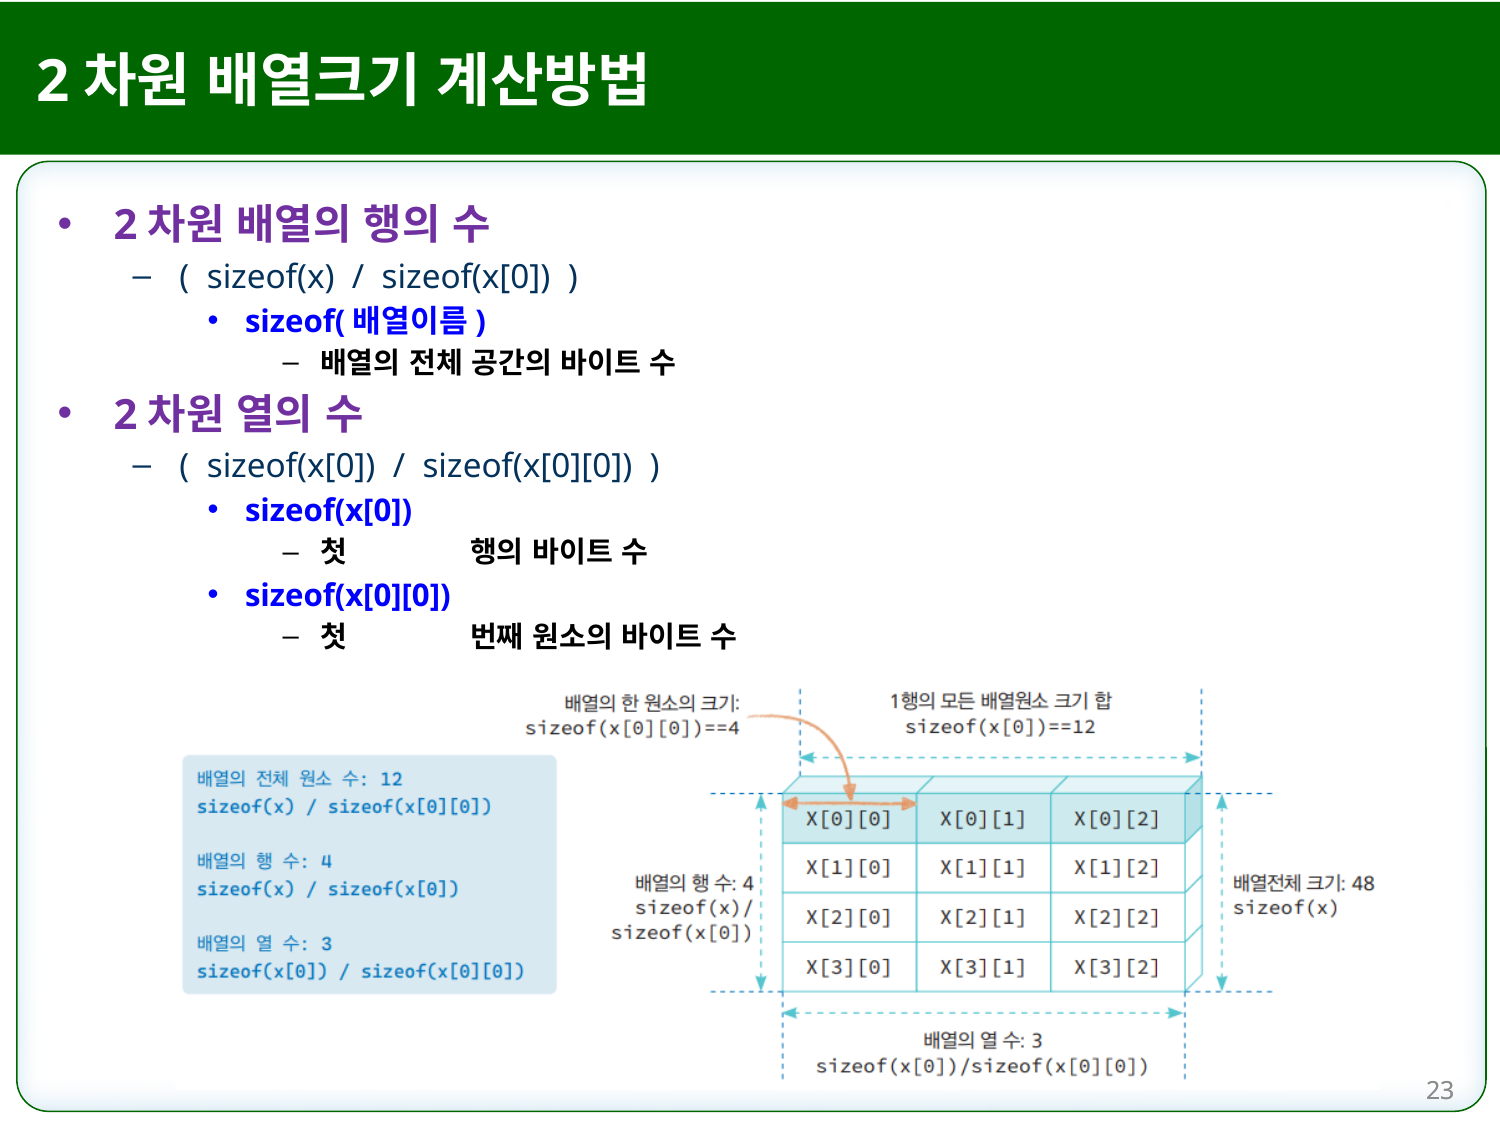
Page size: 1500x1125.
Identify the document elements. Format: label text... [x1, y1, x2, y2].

title 2차원 배열크기 계산방법 [21, 40, 1476, 115]
slide_number 23 [1119, 1071, 1470, 1112]
picture [174, 682, 1381, 1090]
list 2차원 배열의 행의 수 ( sizeof(x) / sizeof(x[0]) ) sizeof(배열이름) 배열의 전체 공간의 바이트 수 2차원 열의 수 ( sizeof(x[0]) / sizeof(x[0][0]) ) sizeof(x[0]) 첫 행의 바이트 수 sizeof(x[0][0]) 첫 번째 원소의 바이트 수 [42, 190, 1454, 1065]
